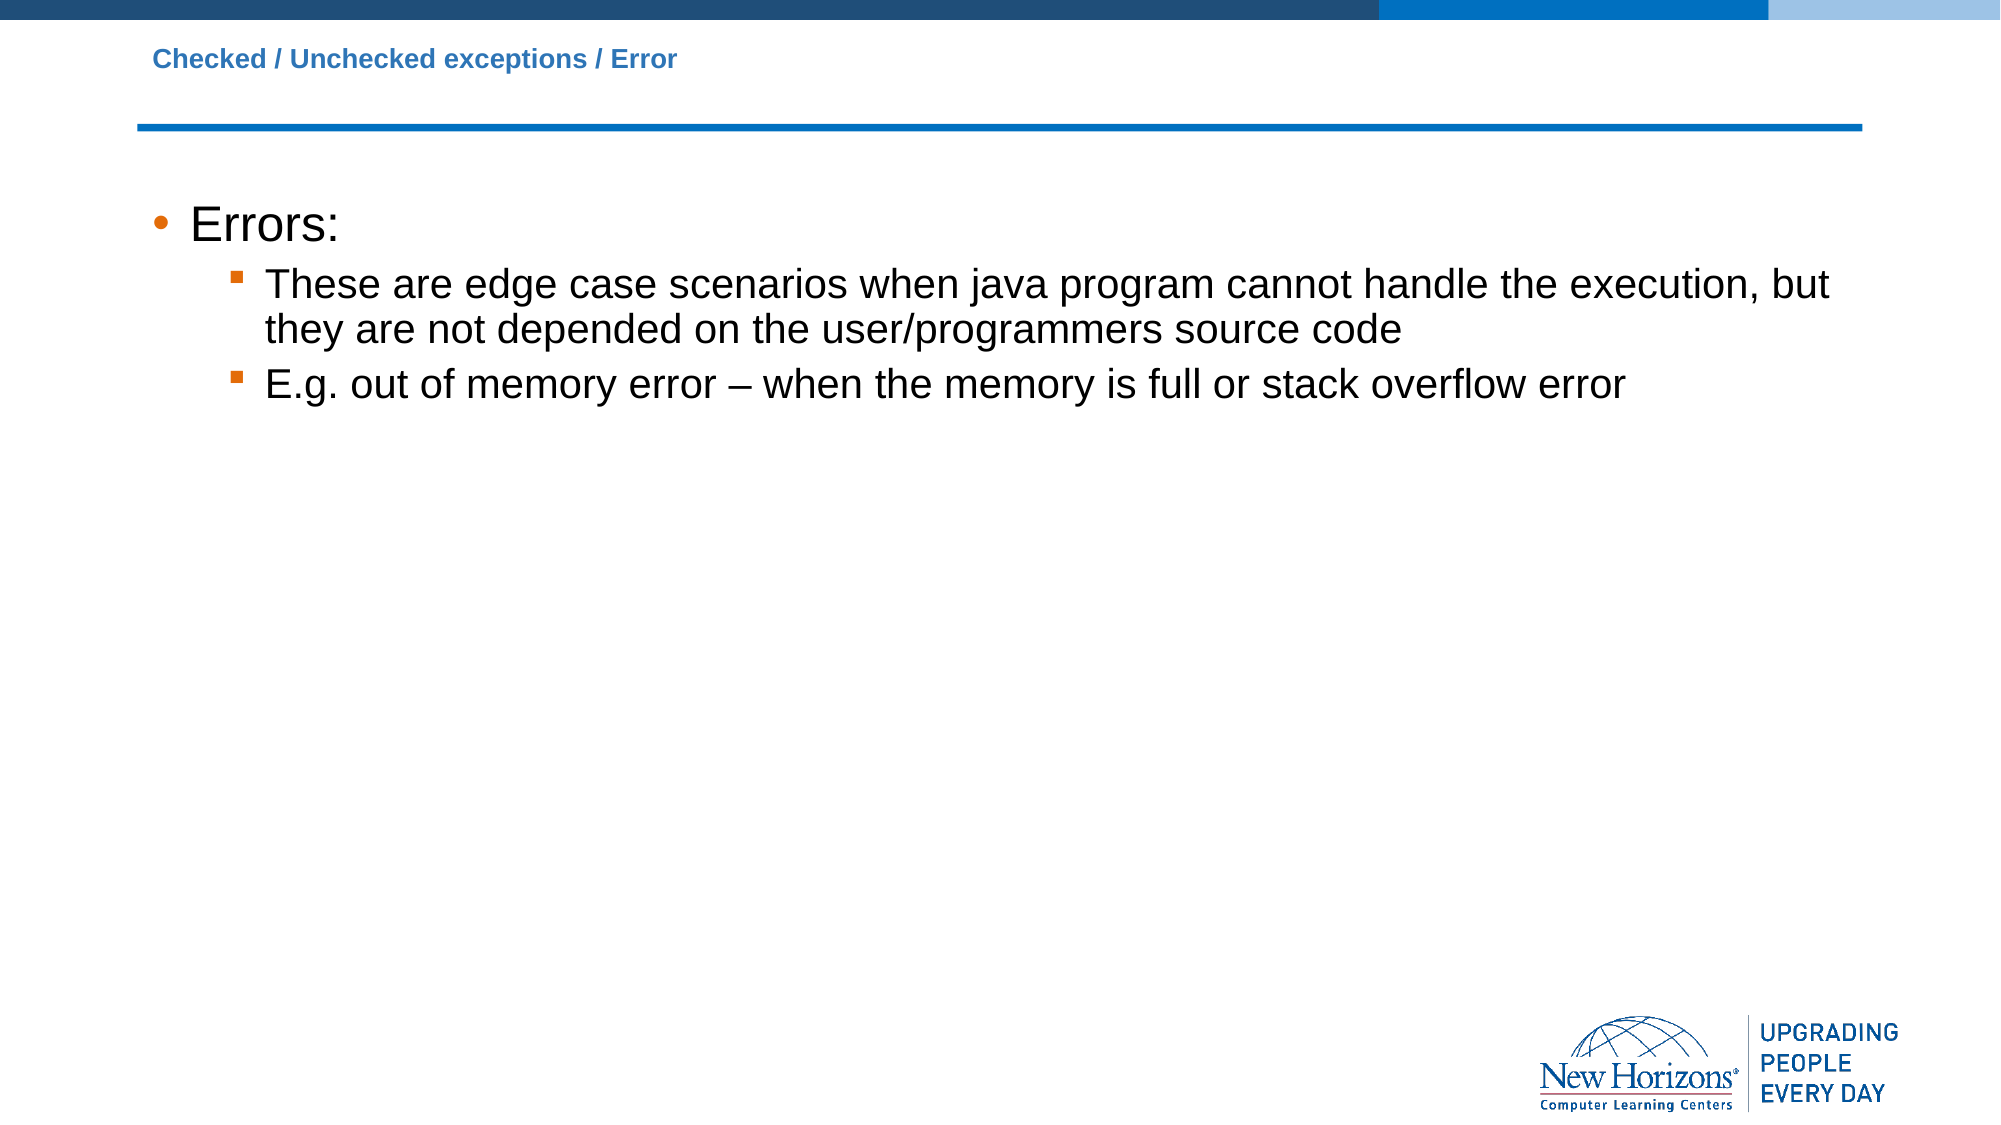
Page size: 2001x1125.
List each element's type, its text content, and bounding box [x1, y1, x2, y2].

list Errors: These are edge case scenarios when java program cannot handle the execution, but they are not depended on the user/programmers source code E.g. out of memory error – when the memory is full or stack overflow error [137, 190, 1863, 1013]
title Checked / Unchecked exceptions / Error [137, 36, 1863, 115]
picture [1537, 1010, 1904, 1114]
